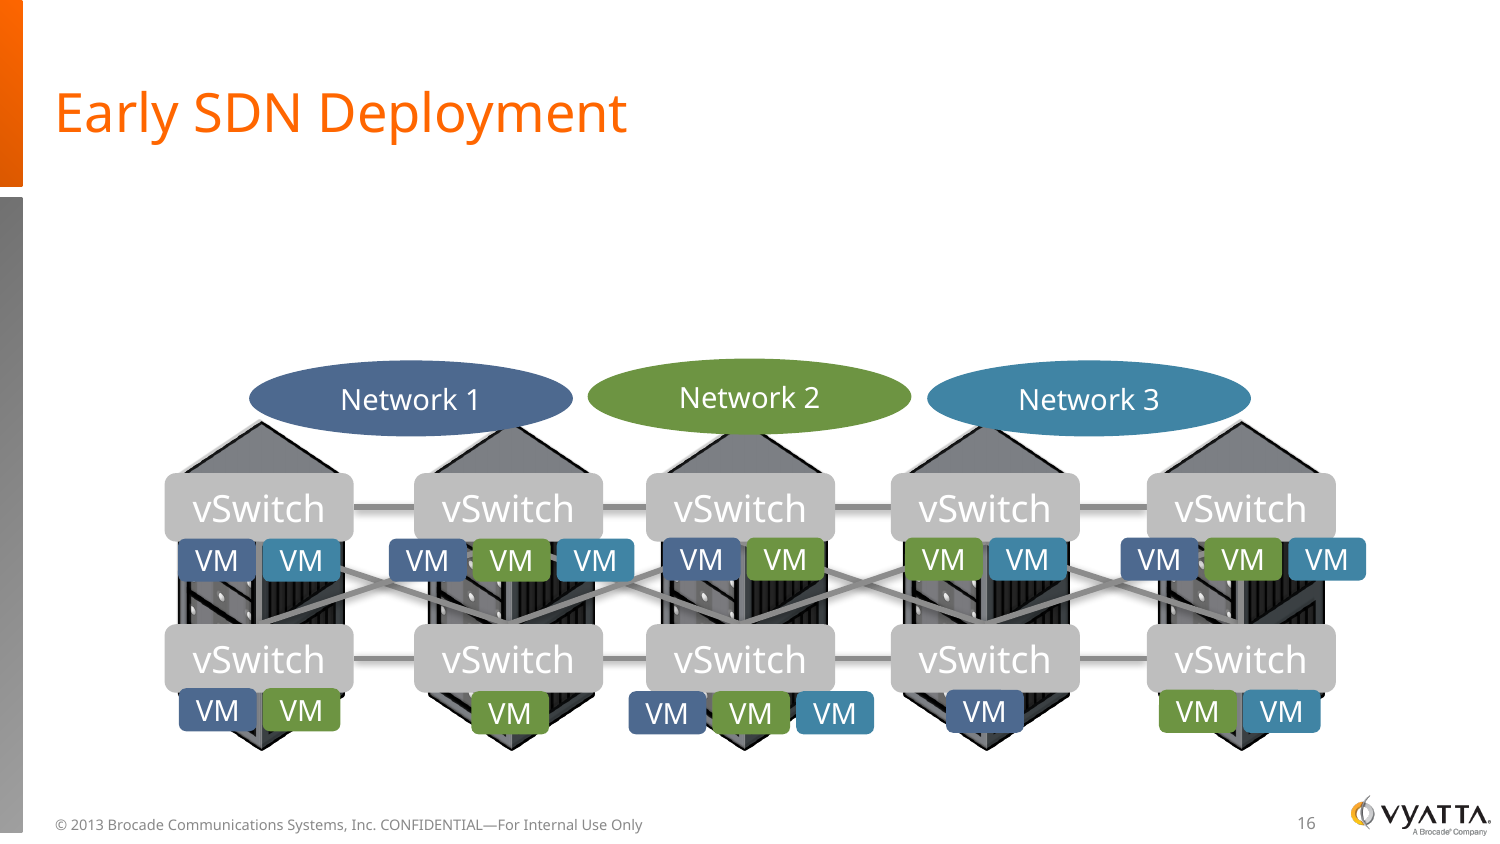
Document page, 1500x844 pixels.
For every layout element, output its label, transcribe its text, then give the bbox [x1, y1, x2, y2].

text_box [1120, 537, 1367, 582]
title Early SDN Deployment [39, 75, 1387, 153]
picture [175, 694, 1324, 751]
footer © 2013 Brocade Communications Systems, Inc. CONFIDENTIAL—For Internal Use Only [55, 818, 710, 836]
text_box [904, 537, 1068, 582]
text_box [178, 687, 341, 732]
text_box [627, 690, 875, 735]
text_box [177, 538, 341, 583]
picture [1351, 795, 1493, 836]
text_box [388, 538, 635, 583]
picture [175, 418, 1324, 472]
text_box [1158, 689, 1322, 734]
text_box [662, 537, 825, 582]
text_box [248, 357, 1252, 437]
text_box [164, 472, 1337, 694]
slide_number 16 [1273, 816, 1317, 836]
